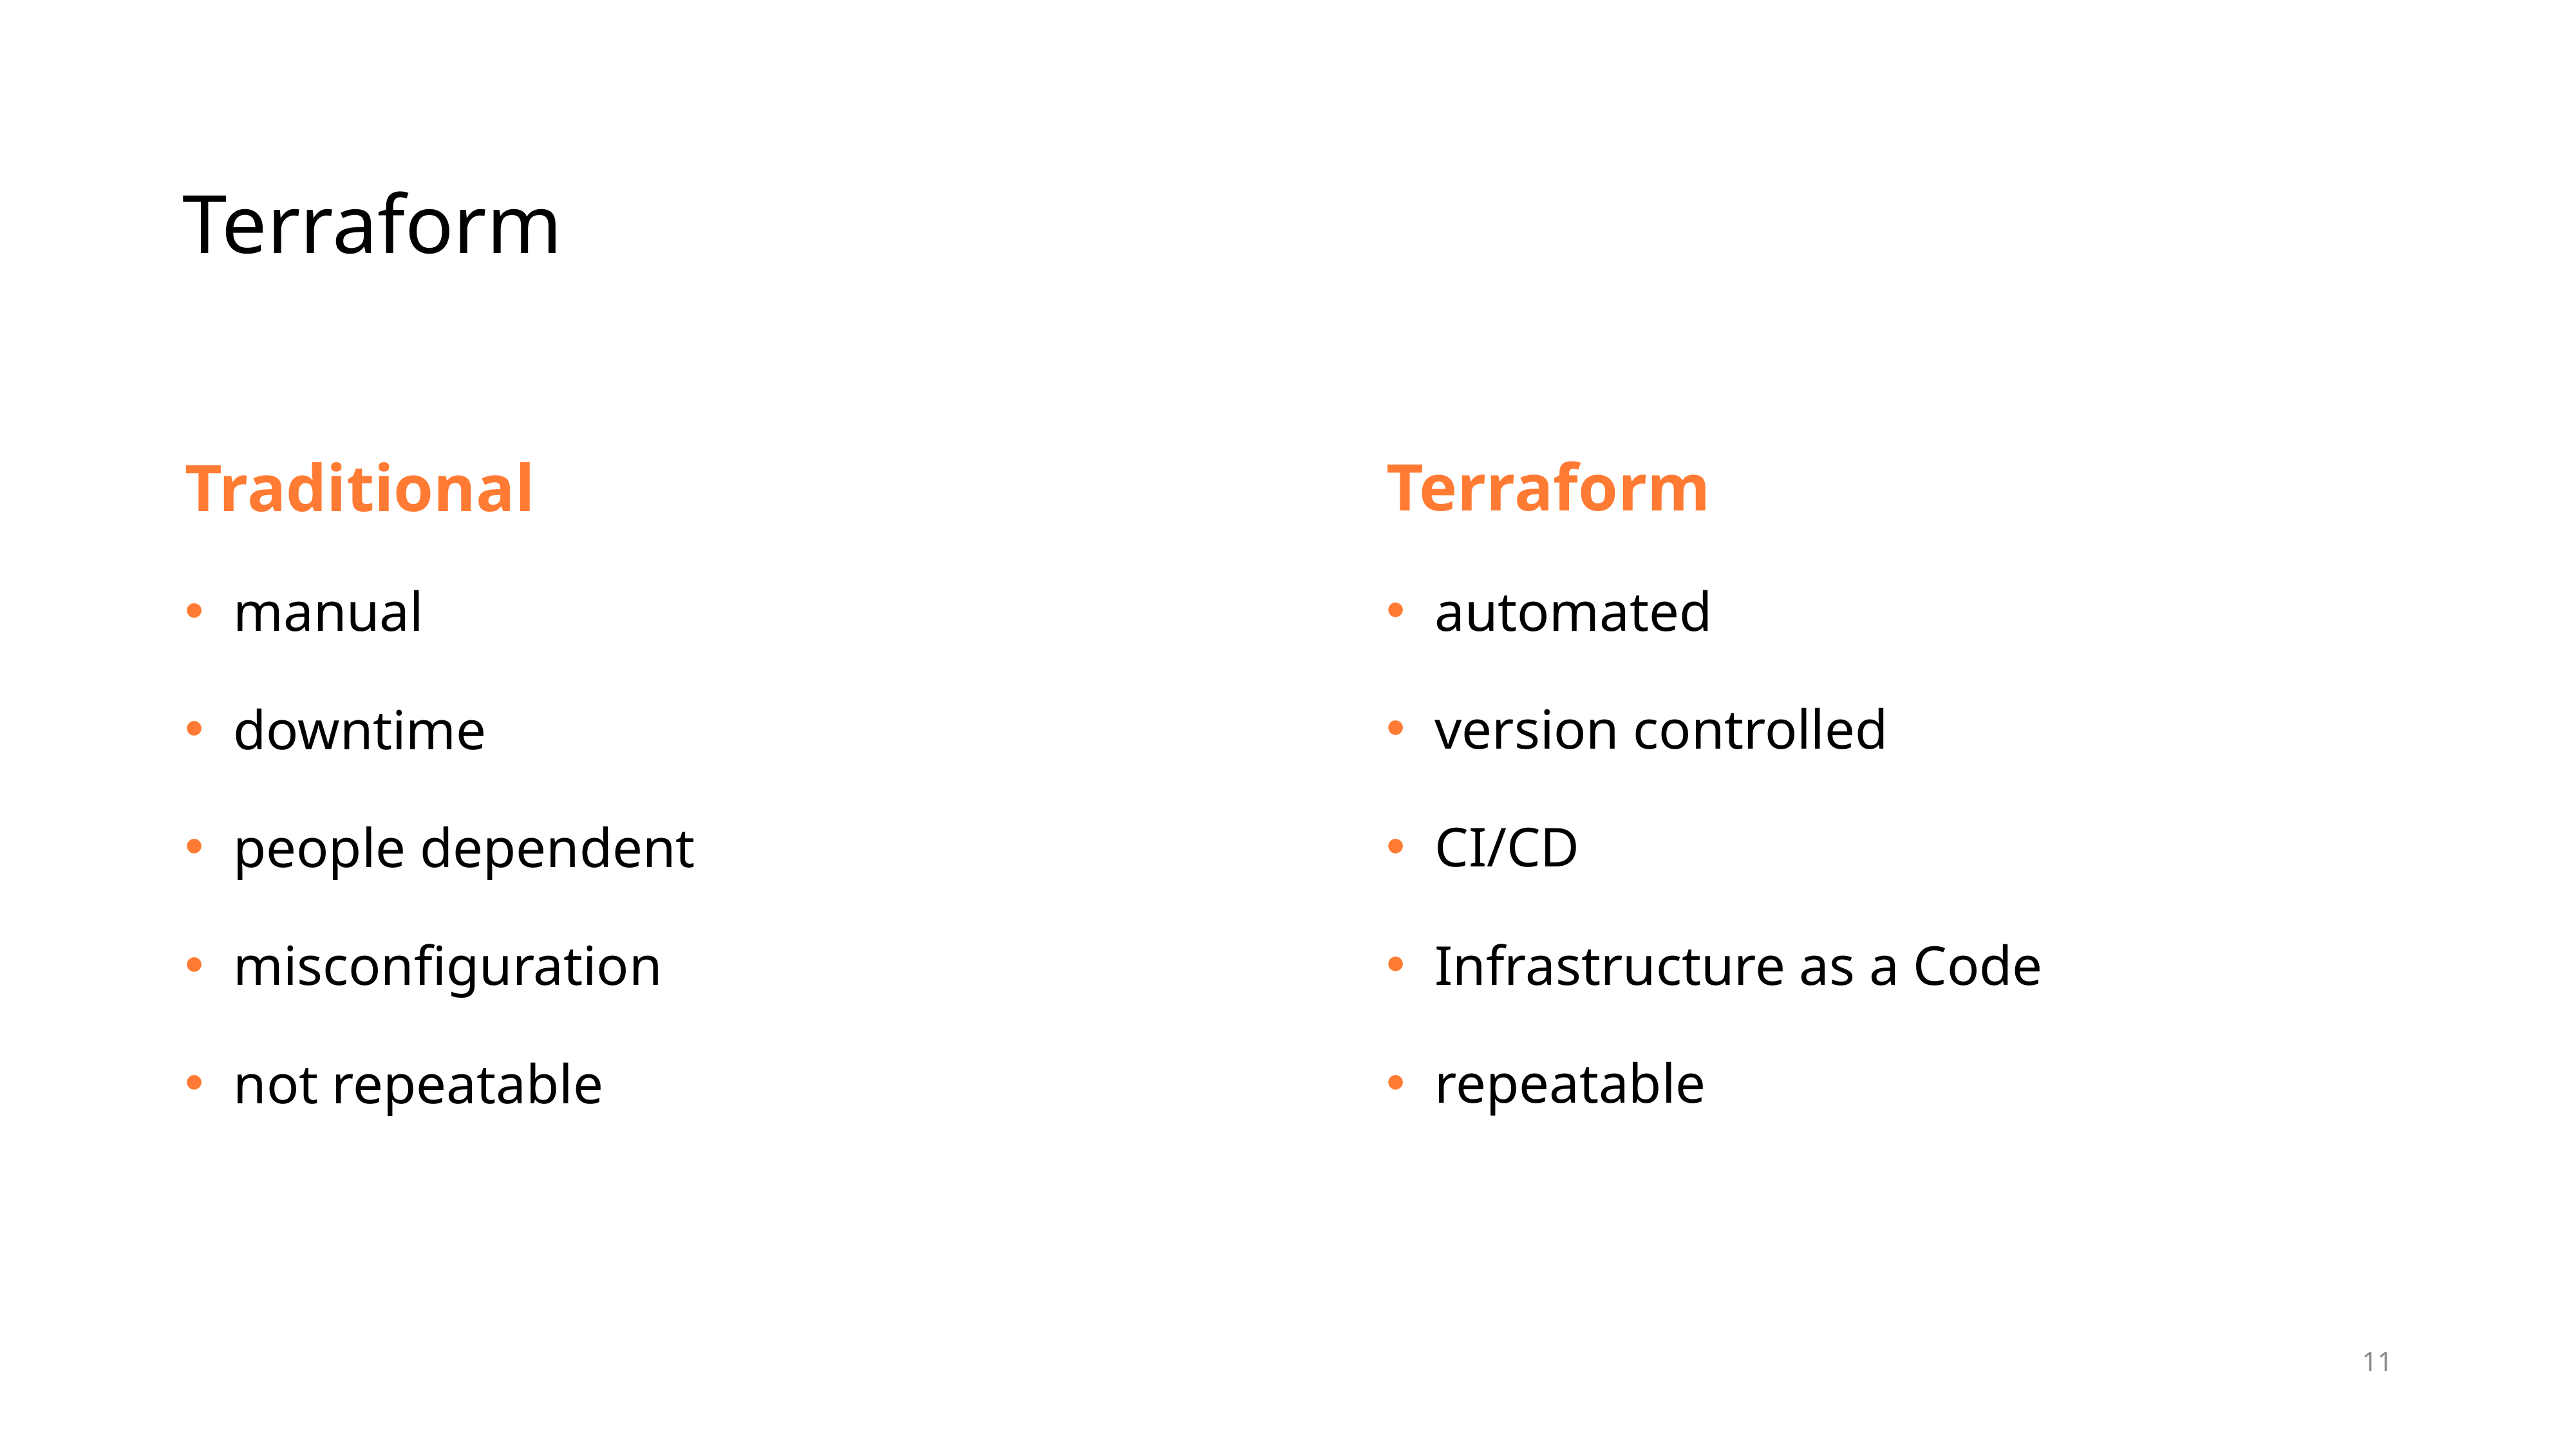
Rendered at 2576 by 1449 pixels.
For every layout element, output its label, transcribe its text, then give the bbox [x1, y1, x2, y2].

slide_number 11 [1815, 1340, 2416, 1386]
list Terraform automated version controlled CI/CD Infrastructure as a Code repeatable [1363, 435, 2414, 1287]
list Traditional manual downtime people dependent misconfiguration not repeatable [162, 435, 1212, 1287]
title Terraform [160, 162, 2414, 360]
